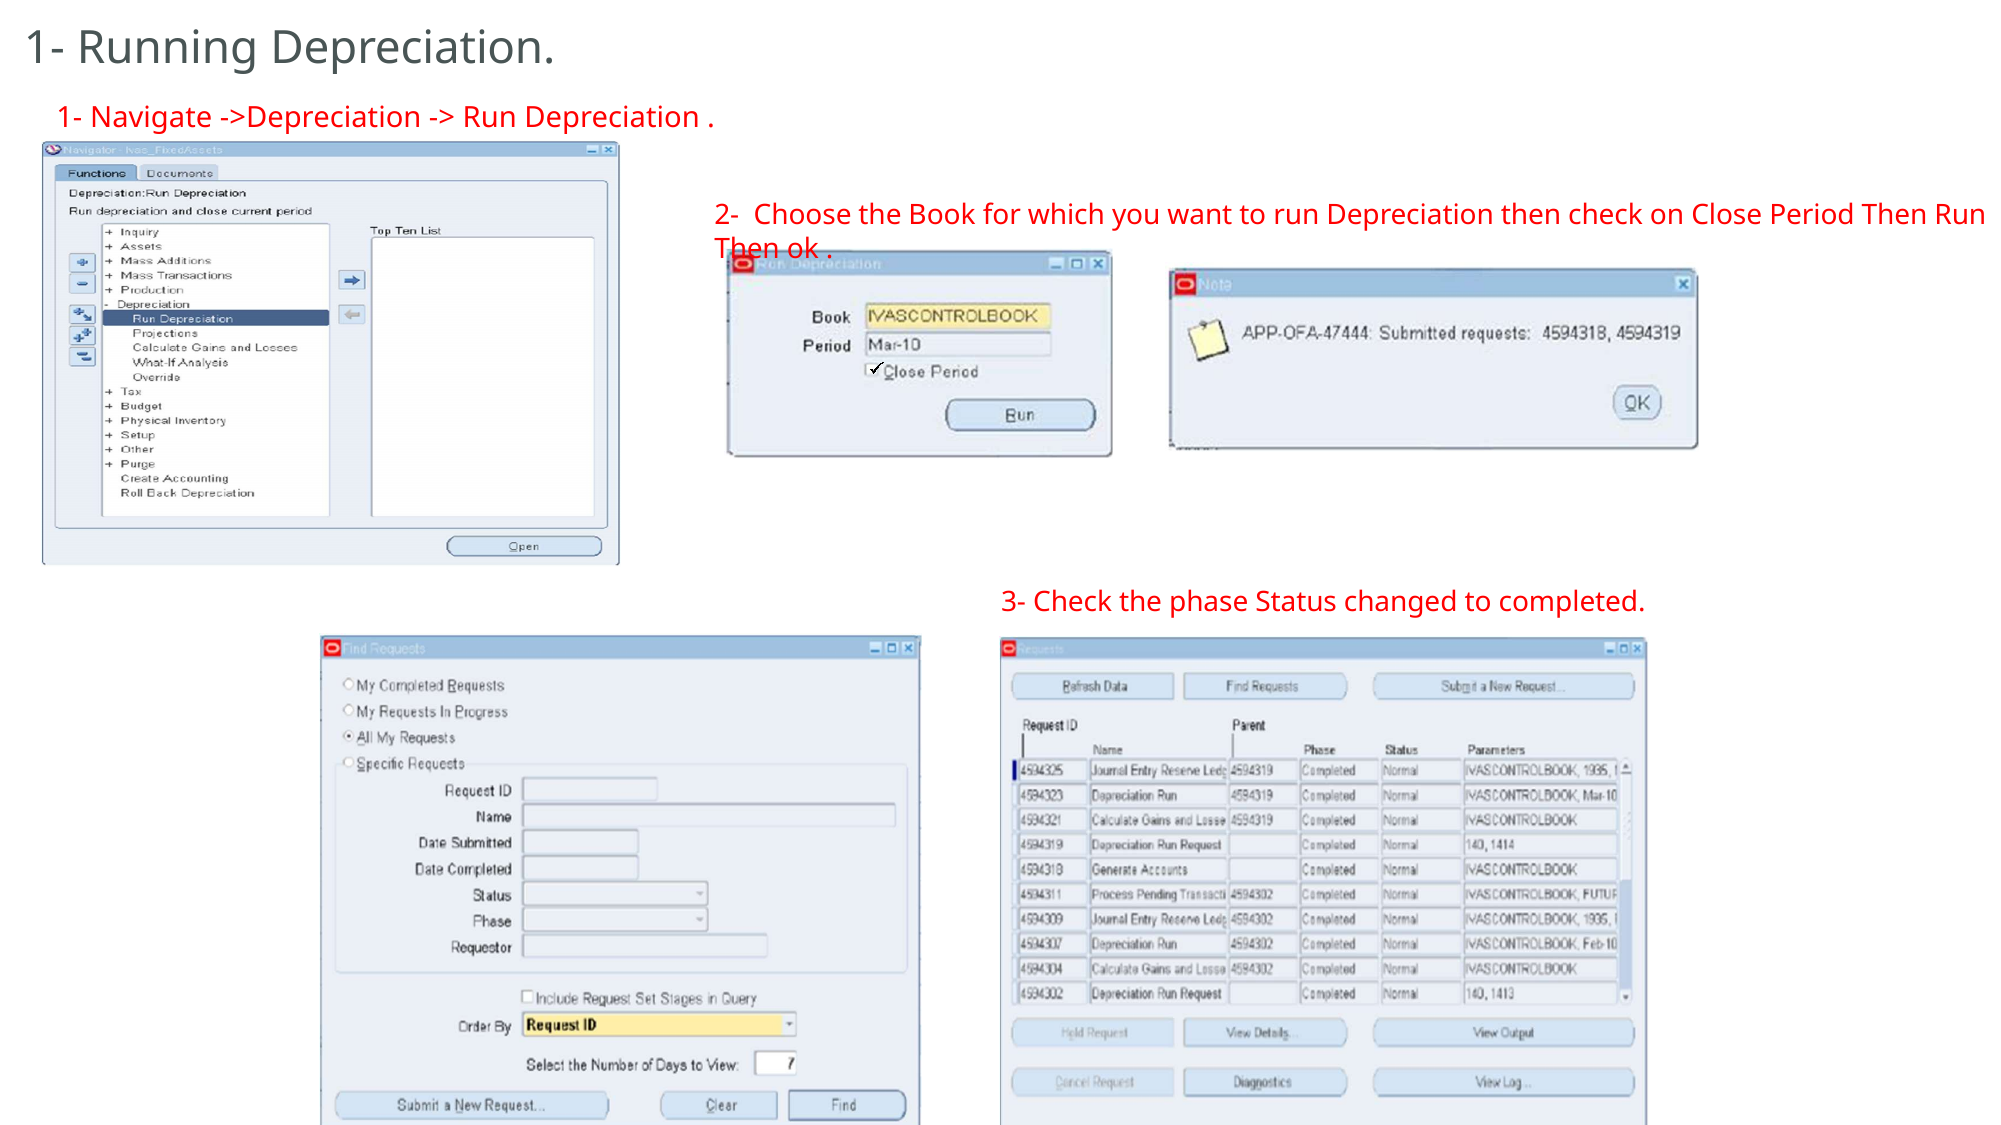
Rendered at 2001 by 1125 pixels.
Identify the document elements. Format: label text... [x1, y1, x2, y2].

picture [999, 636, 1649, 1125]
picture [319, 633, 922, 1125]
picture [724, 248, 1113, 459]
text_box 3- Check the phase Status changed to completed. [999, 581, 2000, 690]
text_box 2- Choose the Book for which you want to run Depreciation then check on Close Period Then Run Then ok . [712, 194, 2000, 301]
picture [41, 140, 621, 567]
picture [1165, 262, 1699, 452]
text_box 1- Navigate ->Depreciation -> Run Depreciation . [41, 90, 1042, 181]
title 1- Running Depreciation. [21, 22, 1399, 213]
